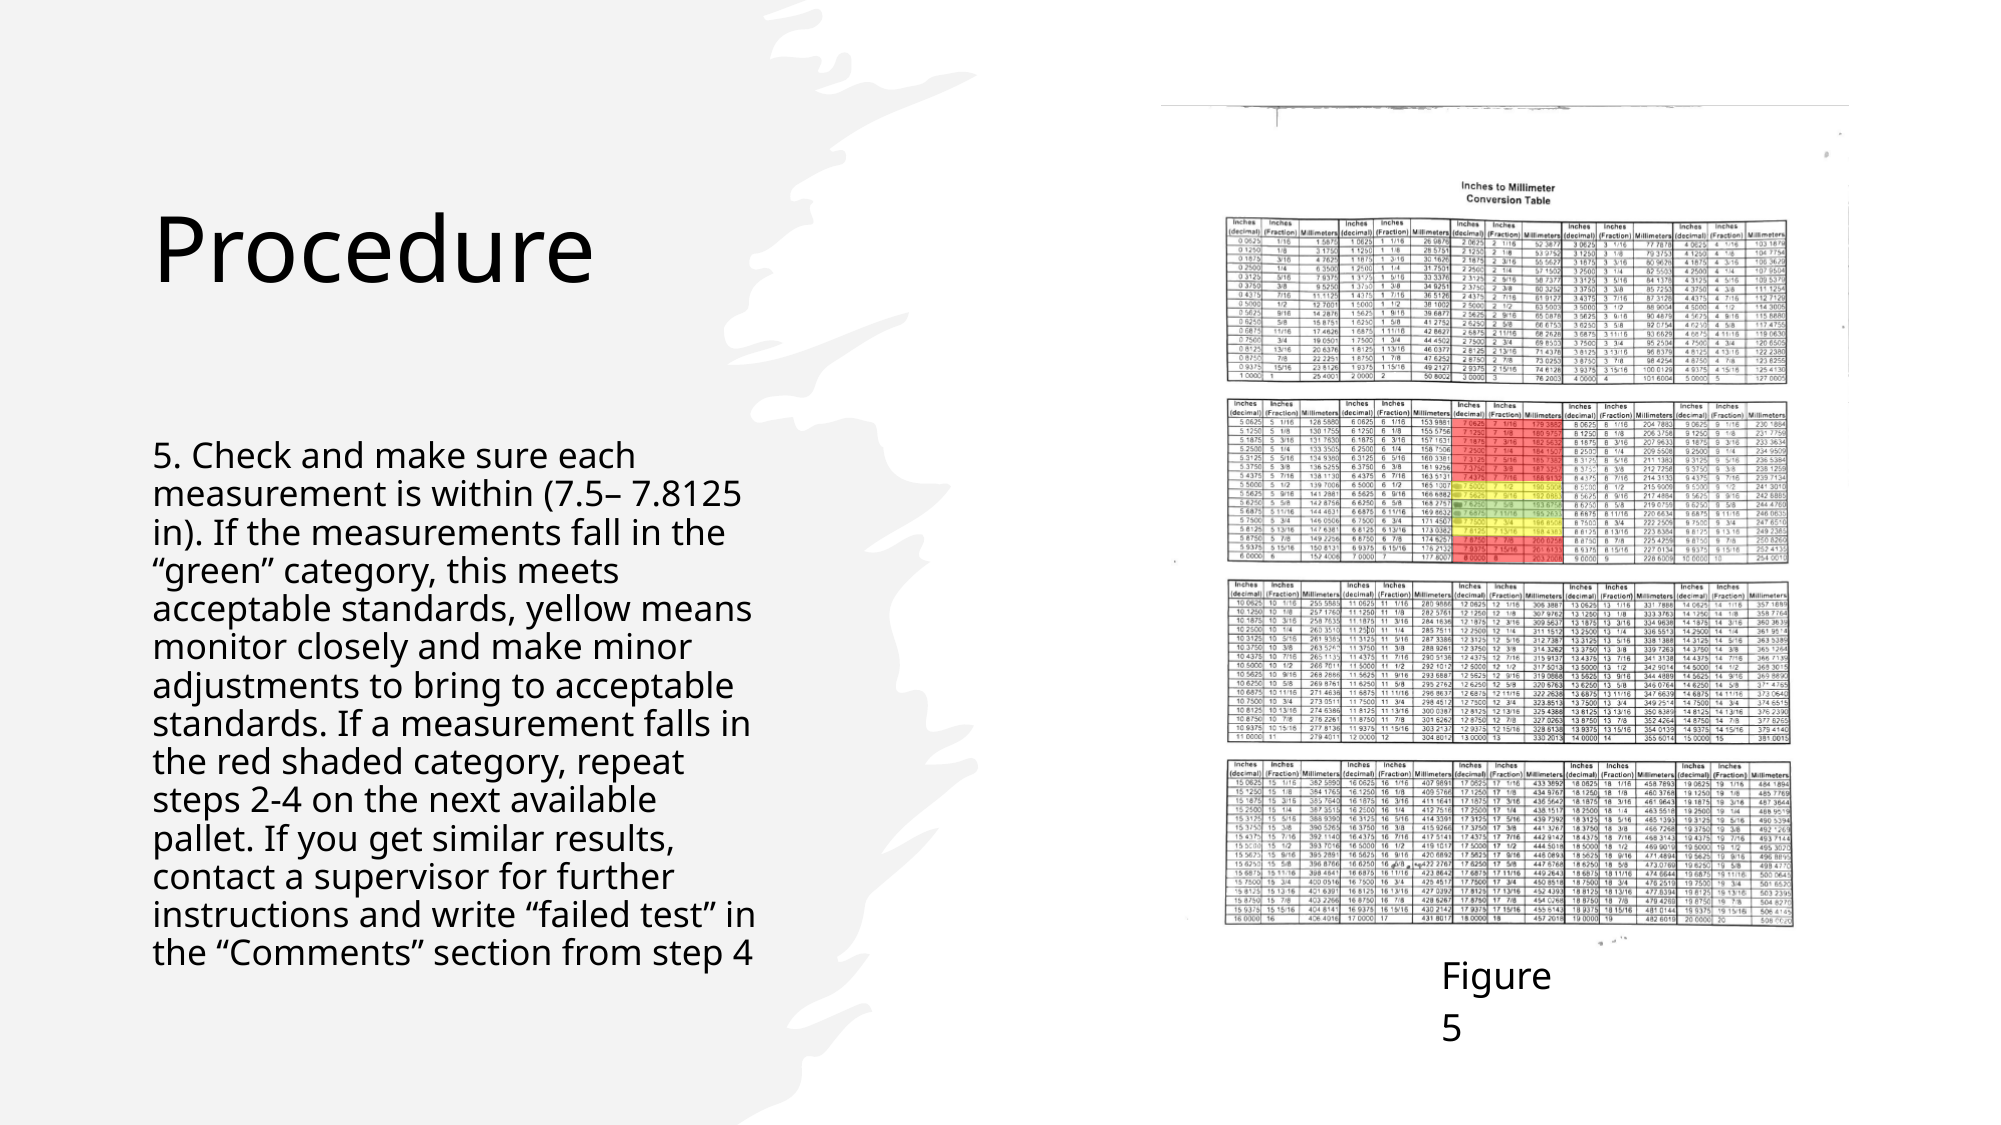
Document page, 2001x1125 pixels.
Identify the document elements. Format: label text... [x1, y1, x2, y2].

text_box [0, 0, 979, 1125]
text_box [1161, 104, 1849, 1025]
title Procedure [137, 105, 776, 401]
list 5. Check and make sure each measurement is within (7.5– 7.8125 in). If the measurements fall in the “green” category, this meets acceptable standards, yellow means monitor closely and make minor adjustments to bring to acceptable standards. If a measurement falls in the red shaded category, repeat steps 2-4 on the next available pallet. If you get similar results, contact a supervisor for further instructions and write “failed test” in the “Comments” section from step 4 [137, 430, 776, 1014]
text_box [739, 0, 2000, 1125]
